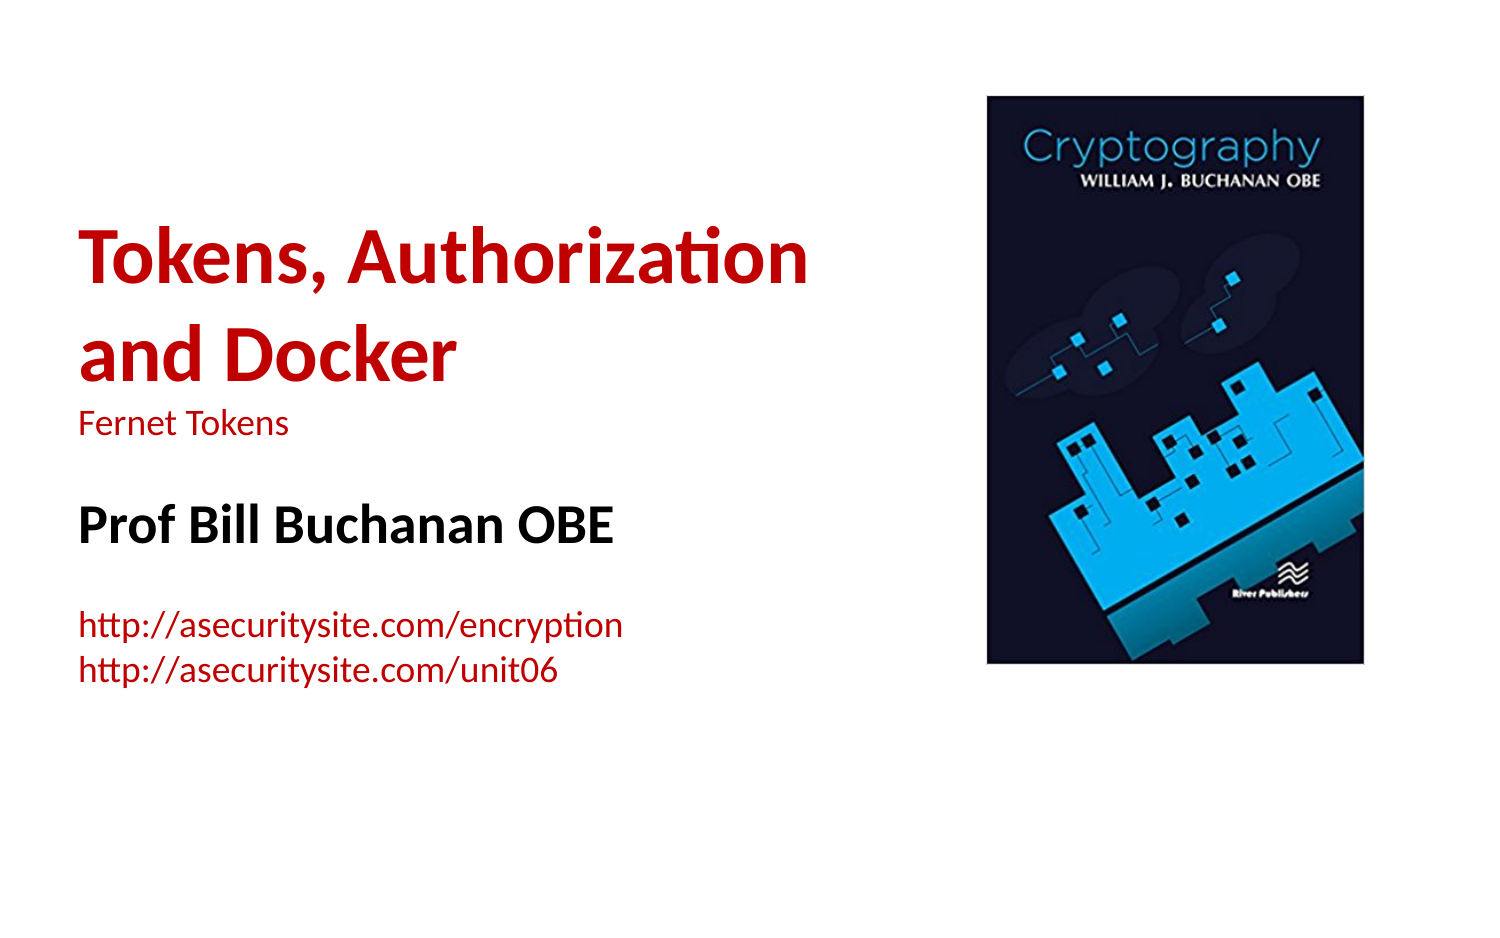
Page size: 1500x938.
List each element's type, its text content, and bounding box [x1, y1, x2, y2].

picture [985, 94, 1365, 666]
title Tokens, Authorization and Docker Fernet Tokens Prof Bill Buchanan OBE http://asecuritysite.com/encryption http://asecuritysite.com/unit06 [70, 128, 946, 809]
